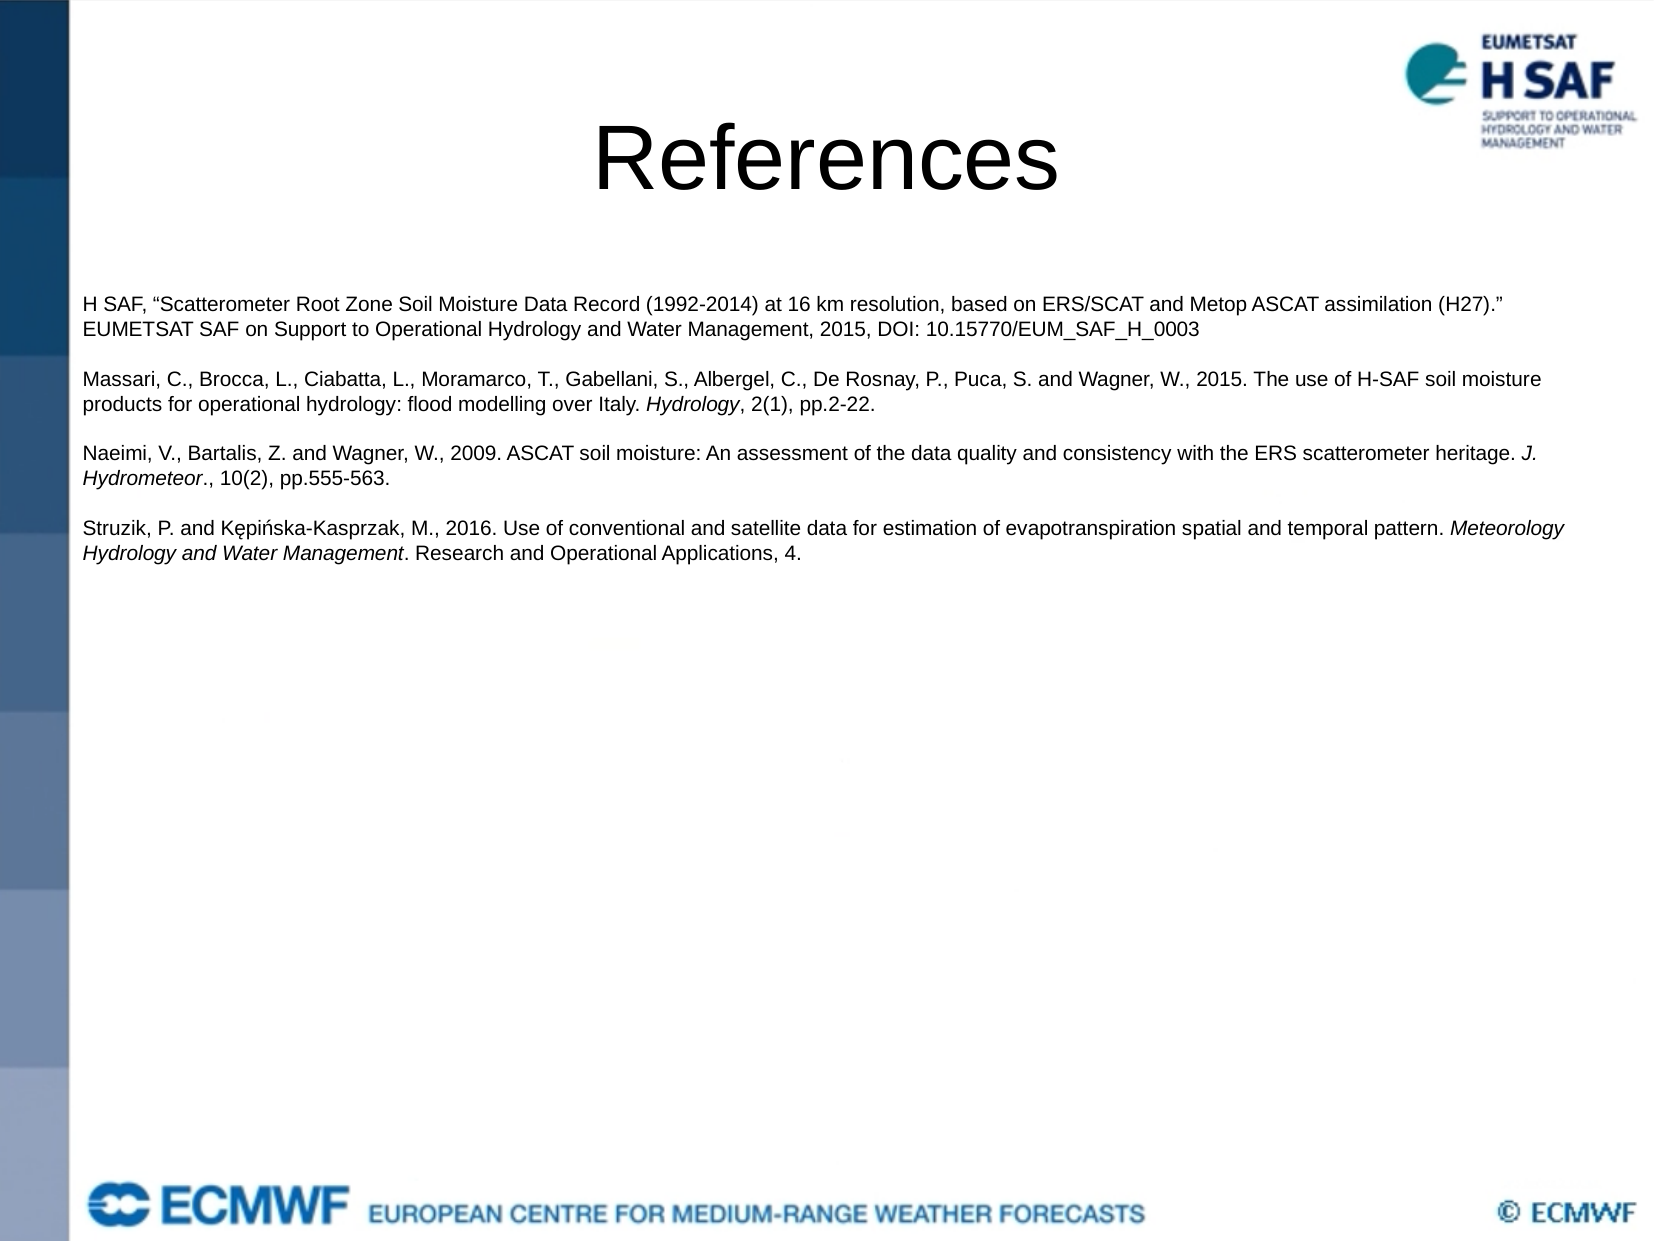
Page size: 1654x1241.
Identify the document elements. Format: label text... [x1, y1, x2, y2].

list H SAF, “Scatterometer Root Zone Soil Moisture Data Record (1992-2014) at 16 km resolution, based on ERS/SCAT and Metop ASCAT assimilation (H27).” EUMETSAT SAF on Support to Operational Hydrology and Water Management, 2015, DOI: 10.15770/EUM_SAF_H_0003 Massari, C., Brocca, L., Ciabatta, L., Moramarco, T., Gabellani, S., Albergel, C., De Rosnay, P., Puca, S. and Wagner, W., 2015. The use of H-SAF soil moisture products for operational hydrology: flood modelling over Italy. Hydrology, 2(1), pp.2-22. Naeimi, V., Bartalis, Z. and Wagner, W., 2009. ASCAT soil moisture: An assessment of the data quality and consistency with the ERS scatterometer heritage. J. Hydrometeor., 10(2), pp.555-563. Struzik, P. and Kępińska-Kasprzak, M., 2016. Use of conventional and satellite data for estimation of evapotranspiration spatial and temporal pattern. Meteorology Hydrology and Water Management. Research and Operational Applications, 4. [82, 290, 1571, 1010]
picture [0, 0, 1654, 1241]
title References [82, 49, 1571, 257]
